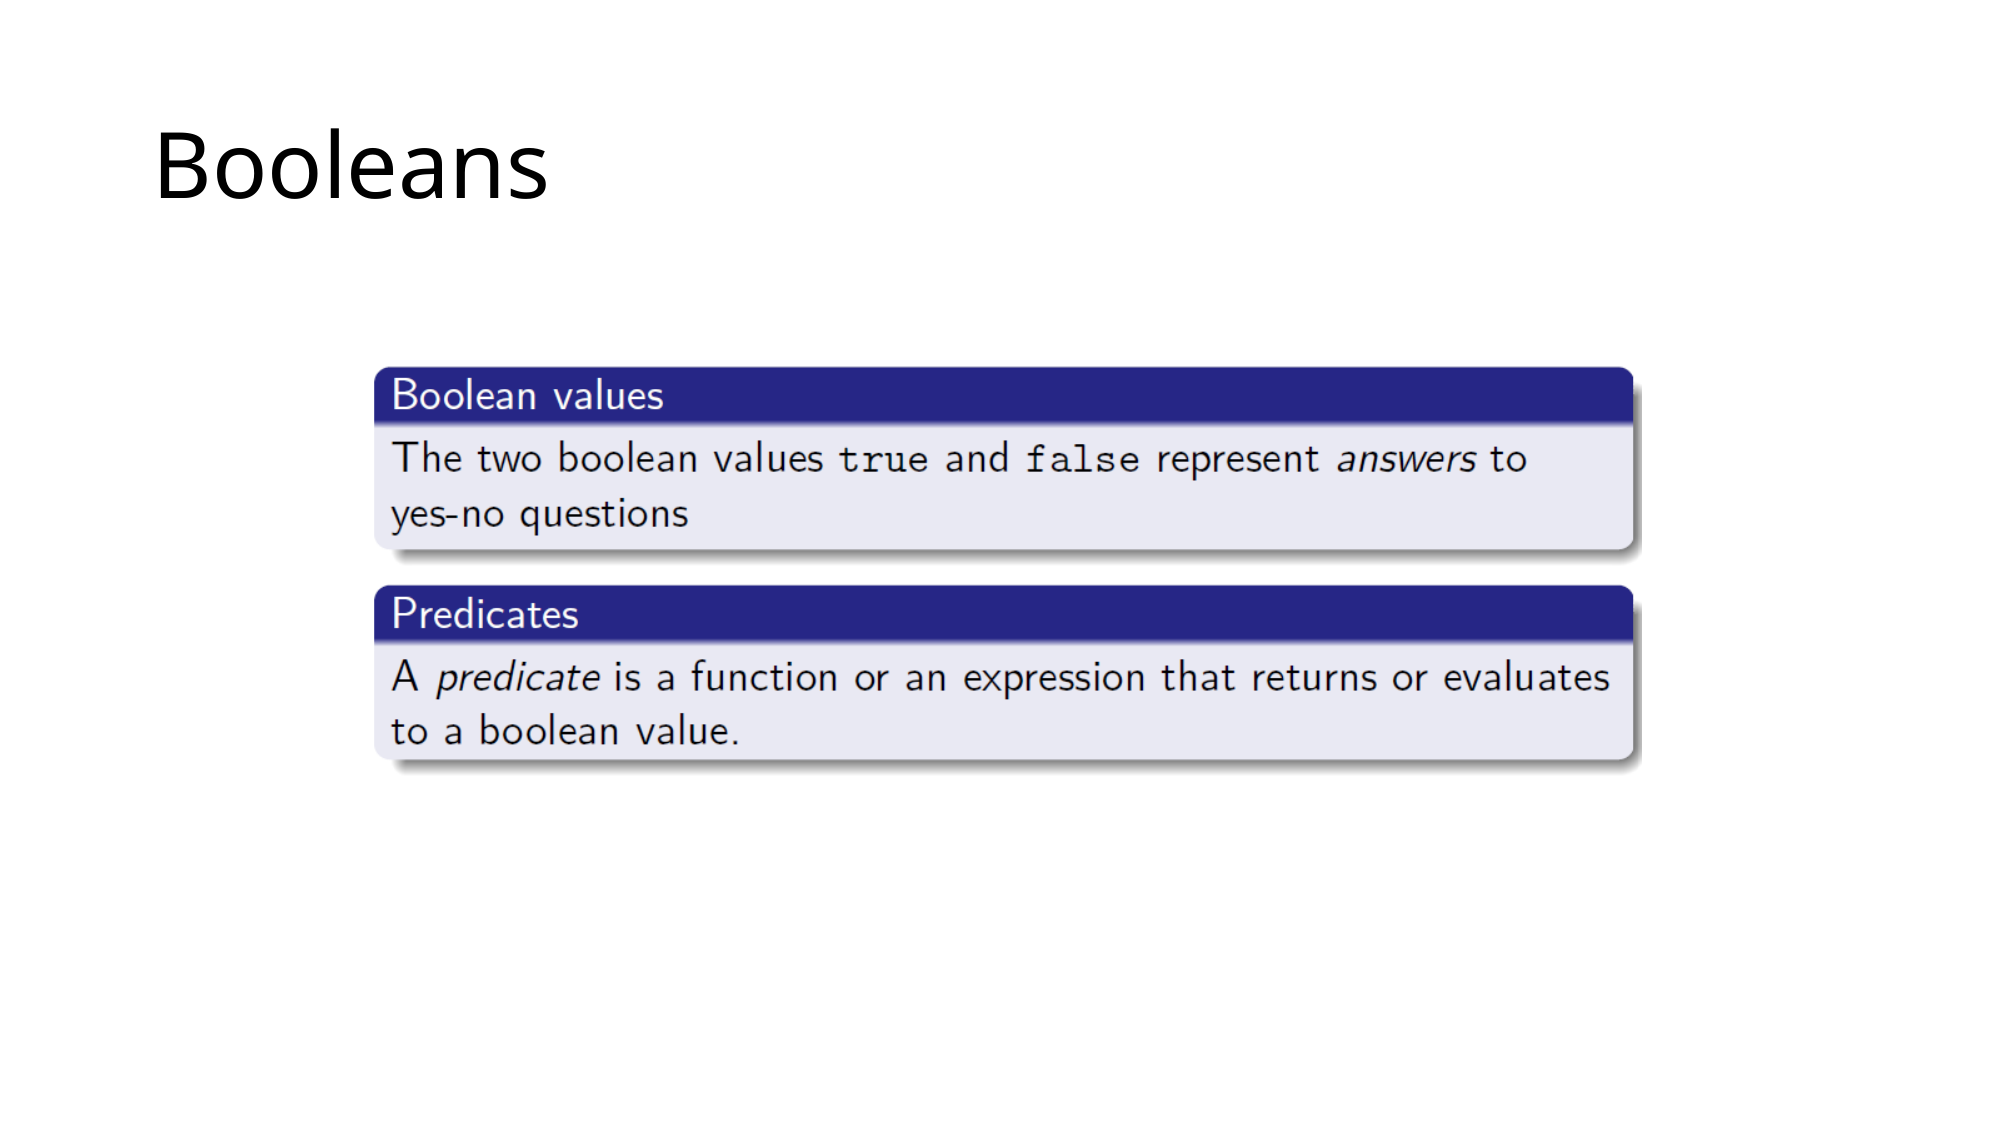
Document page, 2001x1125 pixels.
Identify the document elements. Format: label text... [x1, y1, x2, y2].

title Booleans [137, 59, 1863, 278]
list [357, 343, 1642, 782]
